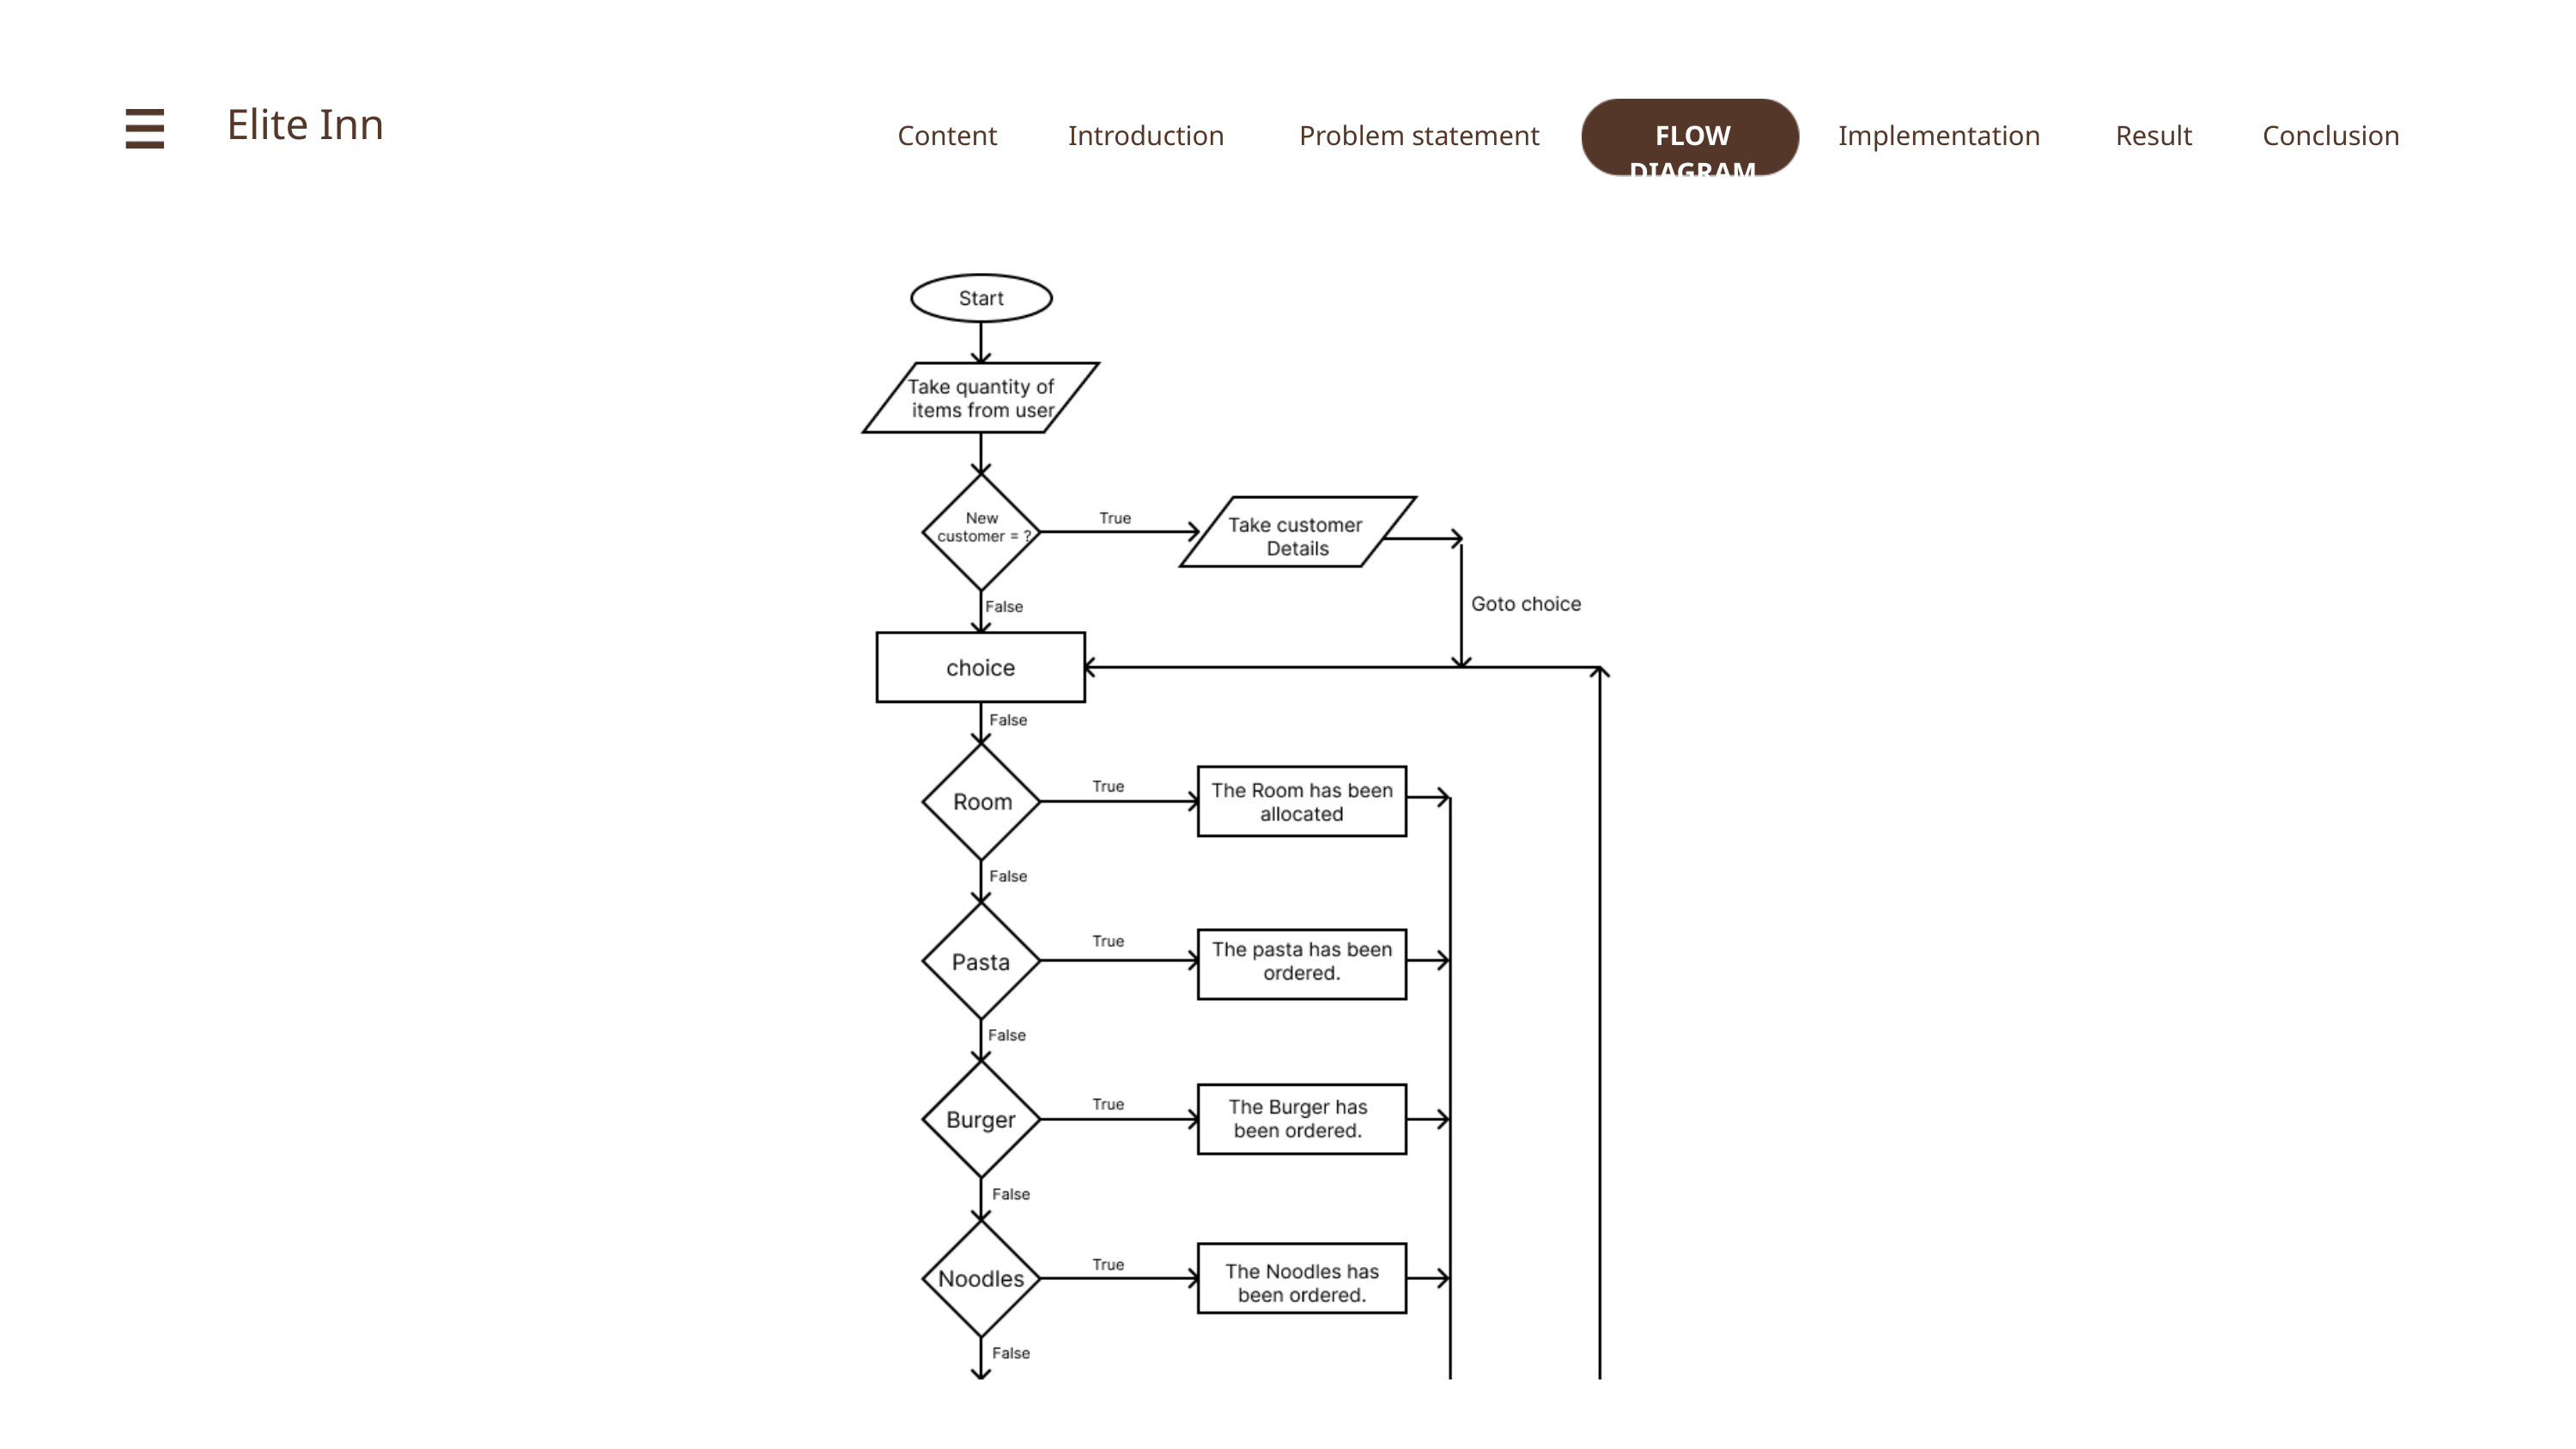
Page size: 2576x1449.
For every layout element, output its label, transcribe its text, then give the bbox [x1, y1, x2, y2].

text_box Conclusion [2232, 113, 2432, 151]
text_box Result [2054, 113, 2232, 151]
text_box [787, 265, 1789, 1379]
text_box FLOW DIAGRAM [1593, 113, 1793, 188]
text_box Introduction [1048, 113, 1247, 151]
text_box [1581, 99, 1800, 177]
text_box [125, 109, 164, 149]
text_box Problem statement [1266, 113, 1574, 151]
text_box Implementation [1807, 113, 2054, 151]
text_box Elite Inn [226, 106, 528, 149]
text_box Content [848, 113, 1048, 151]
